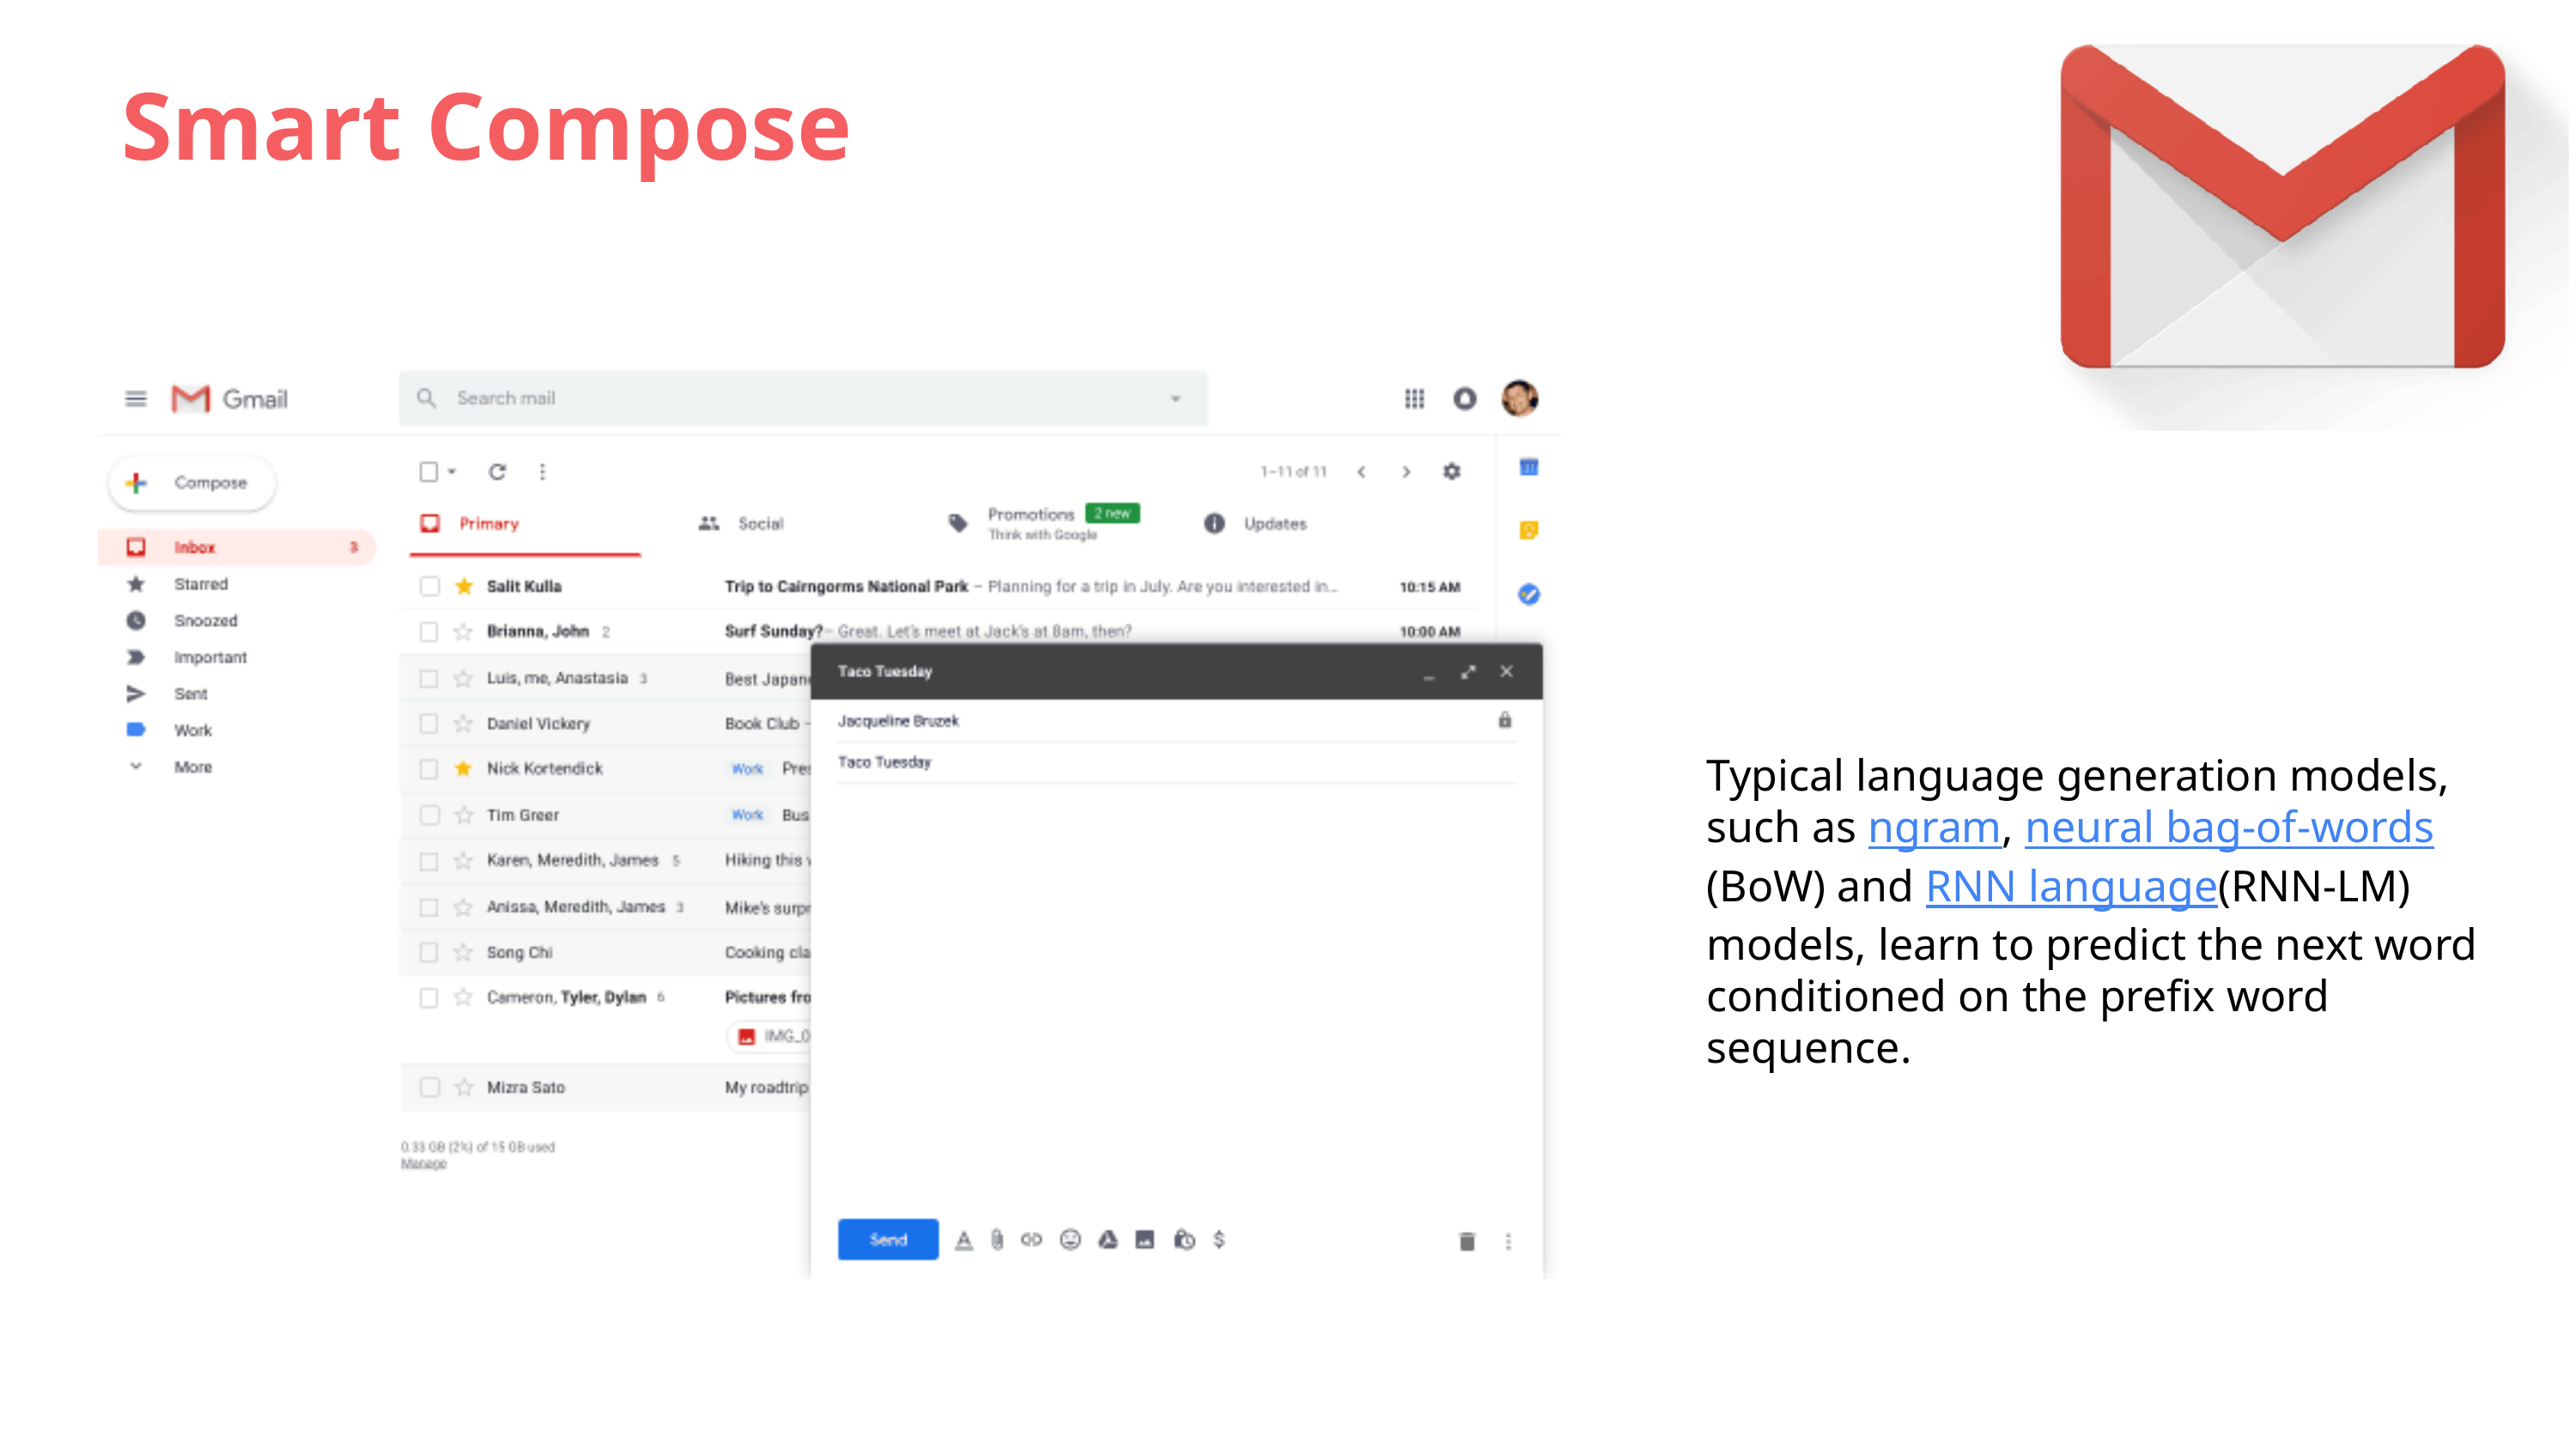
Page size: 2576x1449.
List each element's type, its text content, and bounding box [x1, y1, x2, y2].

title Smart Compose [95, 40, 1395, 209]
text_box Typical language generation models, such as ngram, neural bag-of-words (BoW) and RNN language(RNN-LM) models, learn to predict the next word conditioned on the prefix word sequence. [1680, 722, 2532, 1157]
picture [1939, 9, 2569, 432]
picture [97, 364, 1562, 1279]
